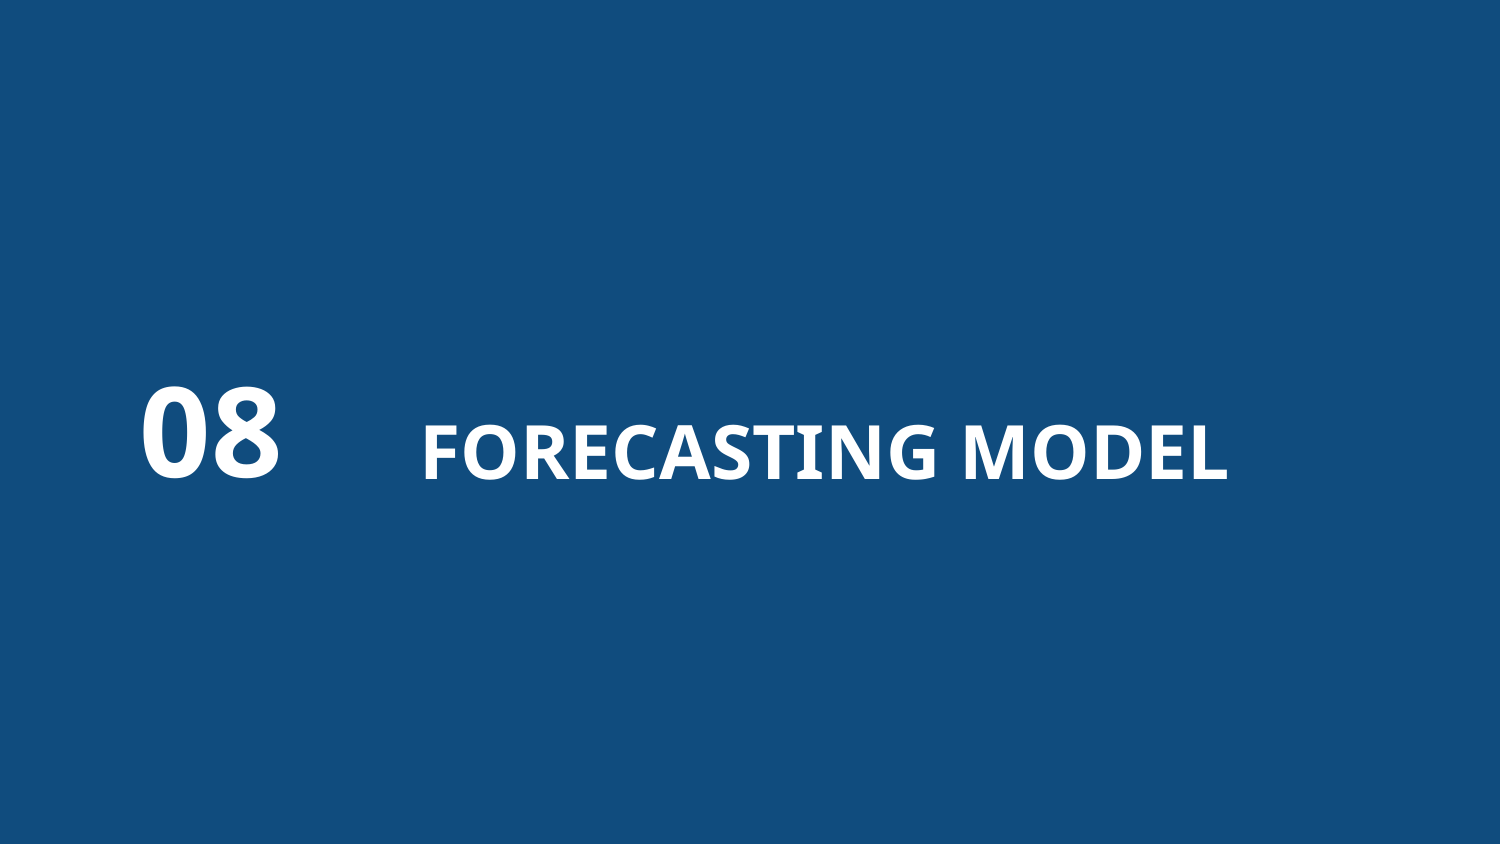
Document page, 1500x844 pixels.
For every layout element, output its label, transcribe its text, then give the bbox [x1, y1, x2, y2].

title 08 [117, 357, 305, 496]
title Forecasting Model [404, 313, 1402, 541]
